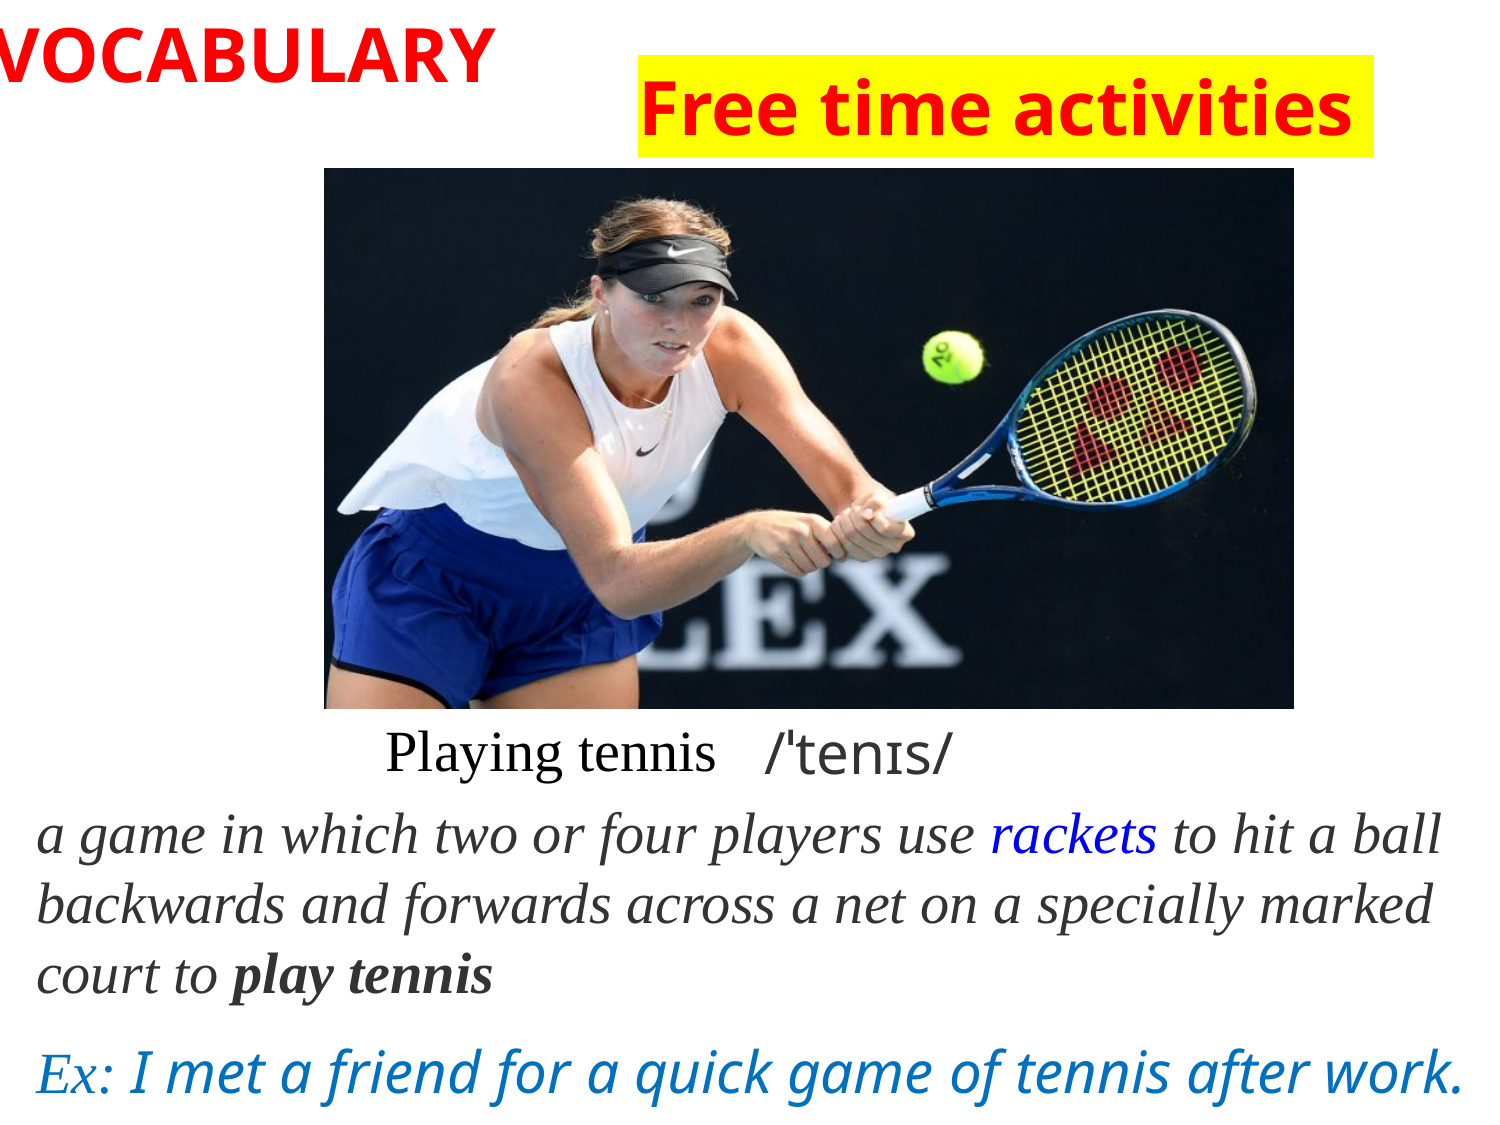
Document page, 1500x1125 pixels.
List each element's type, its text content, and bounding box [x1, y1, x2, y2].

picture [324, 168, 1294, 709]
text_box /ˈtenɪs/ [749, 717, 1130, 788]
text_box ​Ex: I met a friend for a quick game of tennis after work. [21, 1027, 1500, 1113]
text_box Free time activities [587, 52, 1425, 158]
text_box Playing tennis [370, 717, 749, 788]
text_box ​a game in which two or four players use rackets to hit a ball backwards and forwards across a net on a specially marked court to play tennis [21, 788, 1500, 1013]
text_box VOCABULARY [0, 0, 513, 105]
